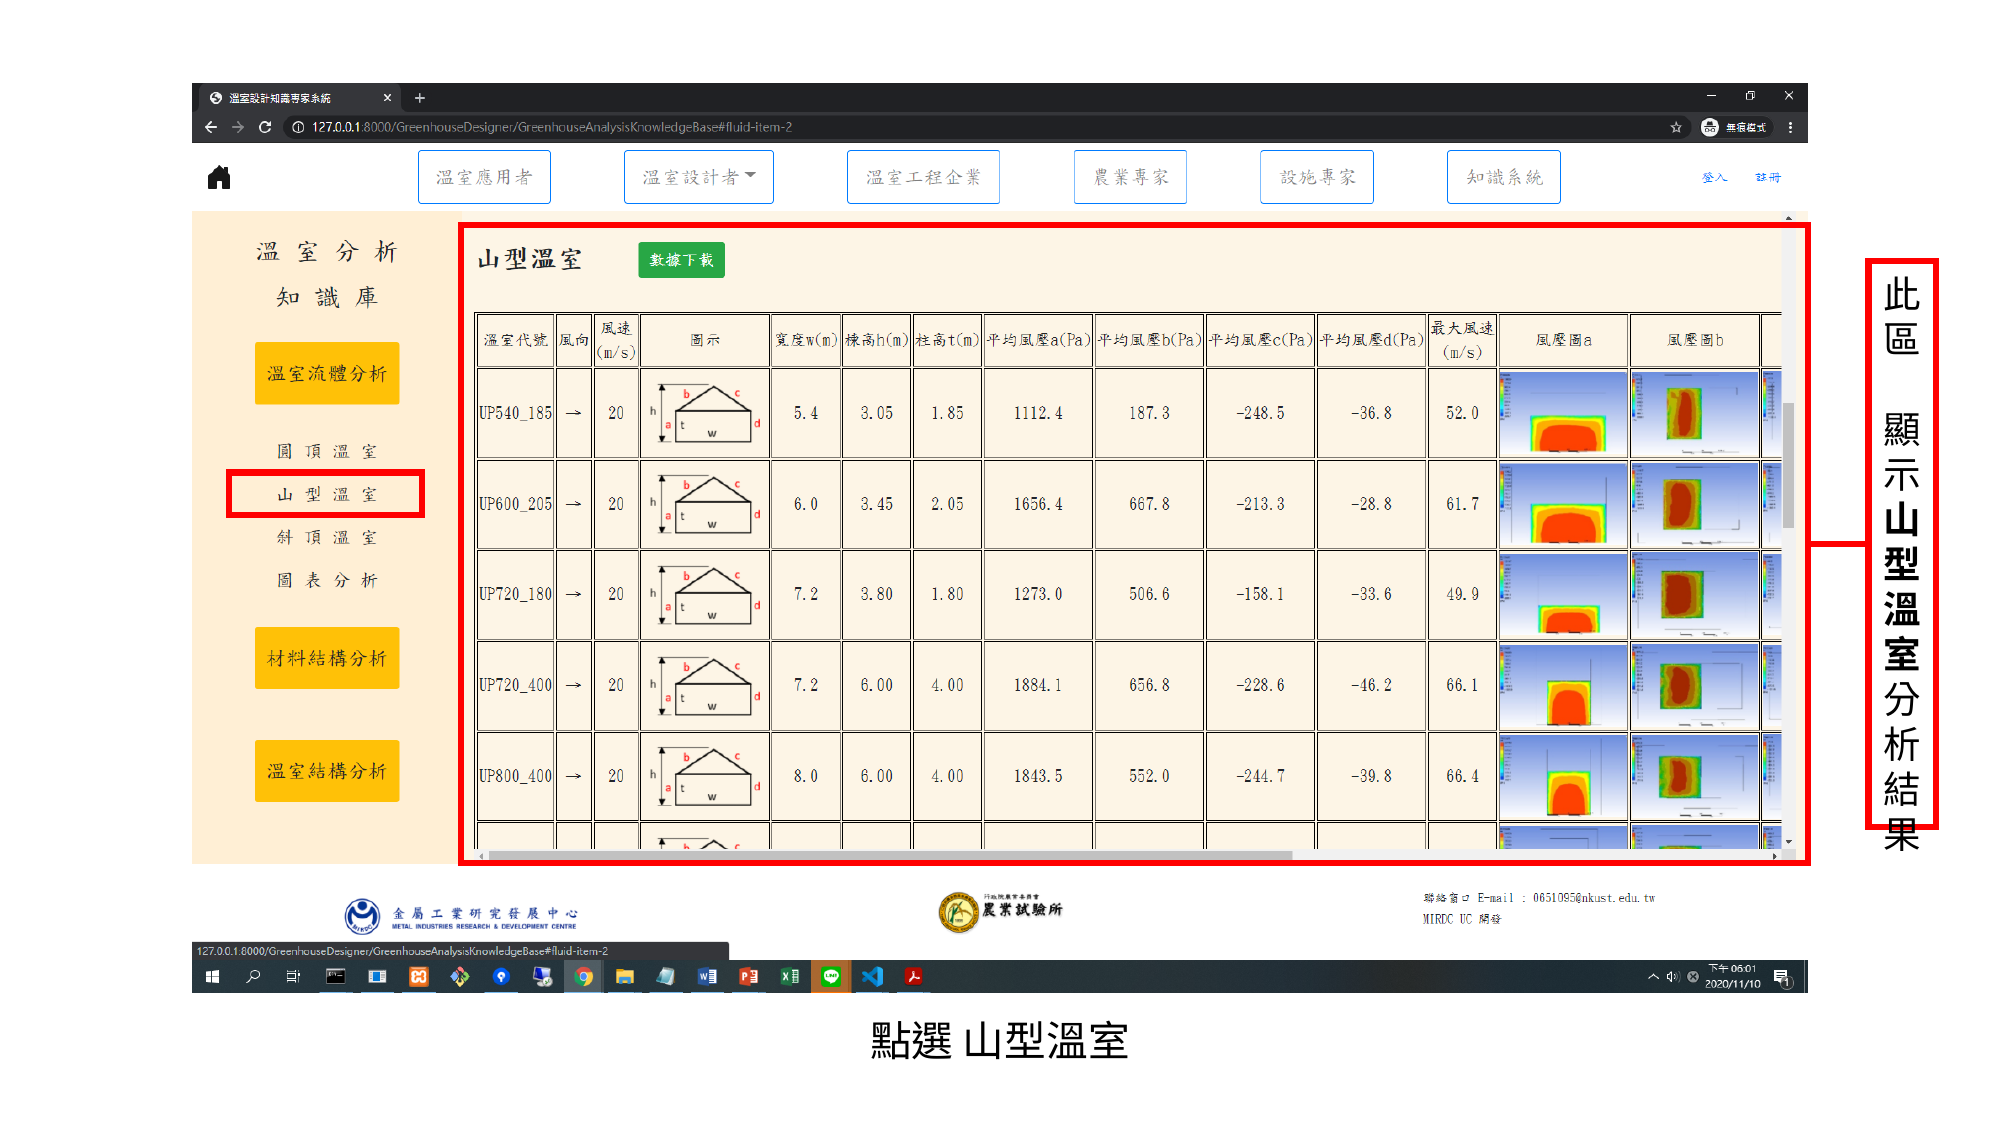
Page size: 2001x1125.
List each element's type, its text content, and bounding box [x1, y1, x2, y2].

picture [192, 83, 1808, 993]
text_box [1868, 260, 1937, 828]
text_box 此區 顯示 山型溫室分析結果 [1868, 263, 1936, 864]
text_box 點選 山型溫室 [0, 1007, 2000, 1072]
